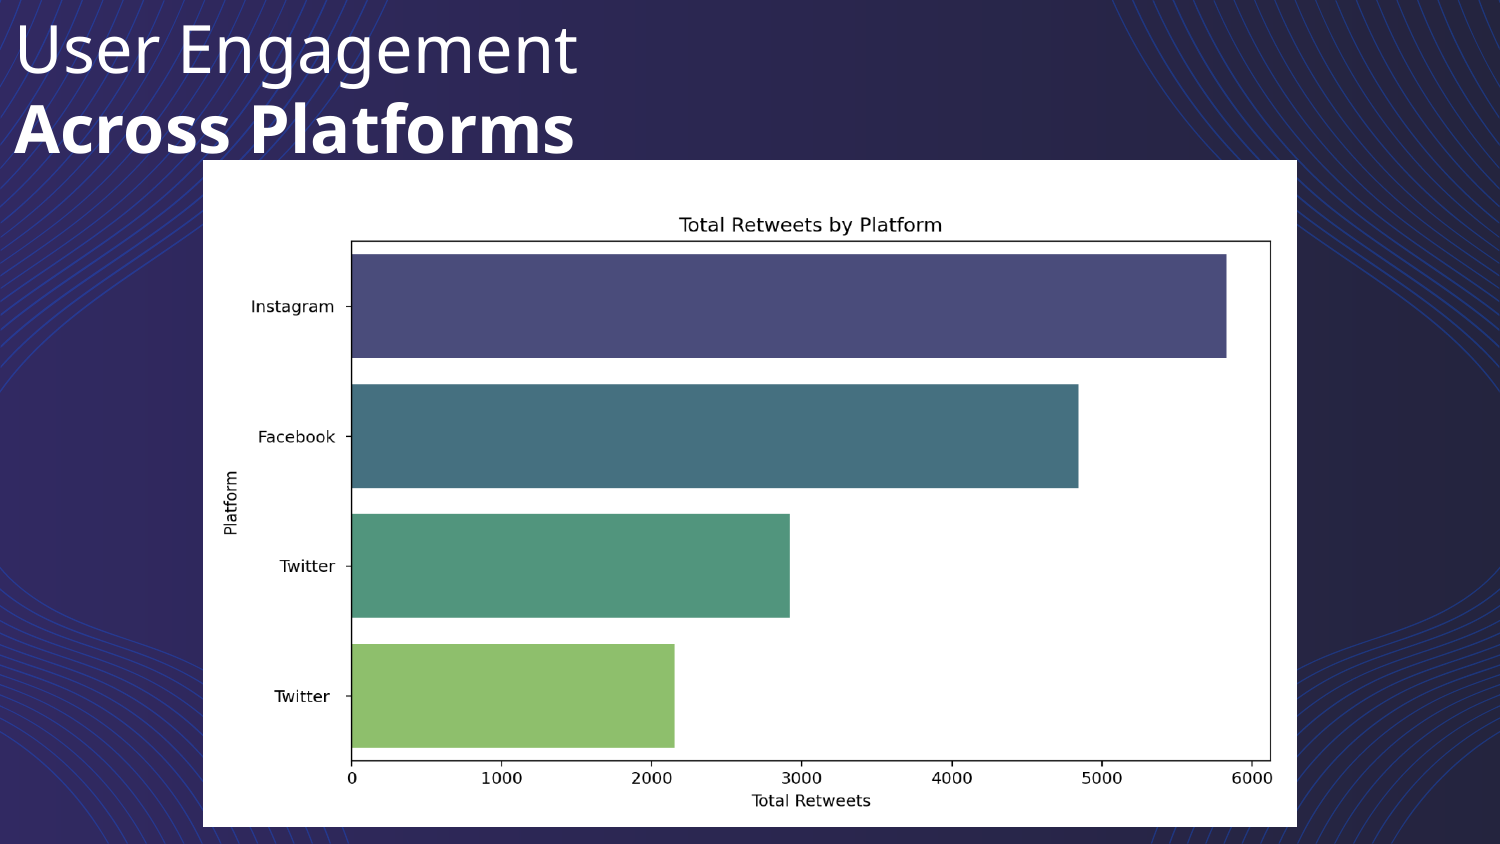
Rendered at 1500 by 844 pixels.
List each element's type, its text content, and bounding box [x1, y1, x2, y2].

text_box User Engagement Across Platforms [0, 0, 750, 175]
picture [203, 160, 1297, 827]
